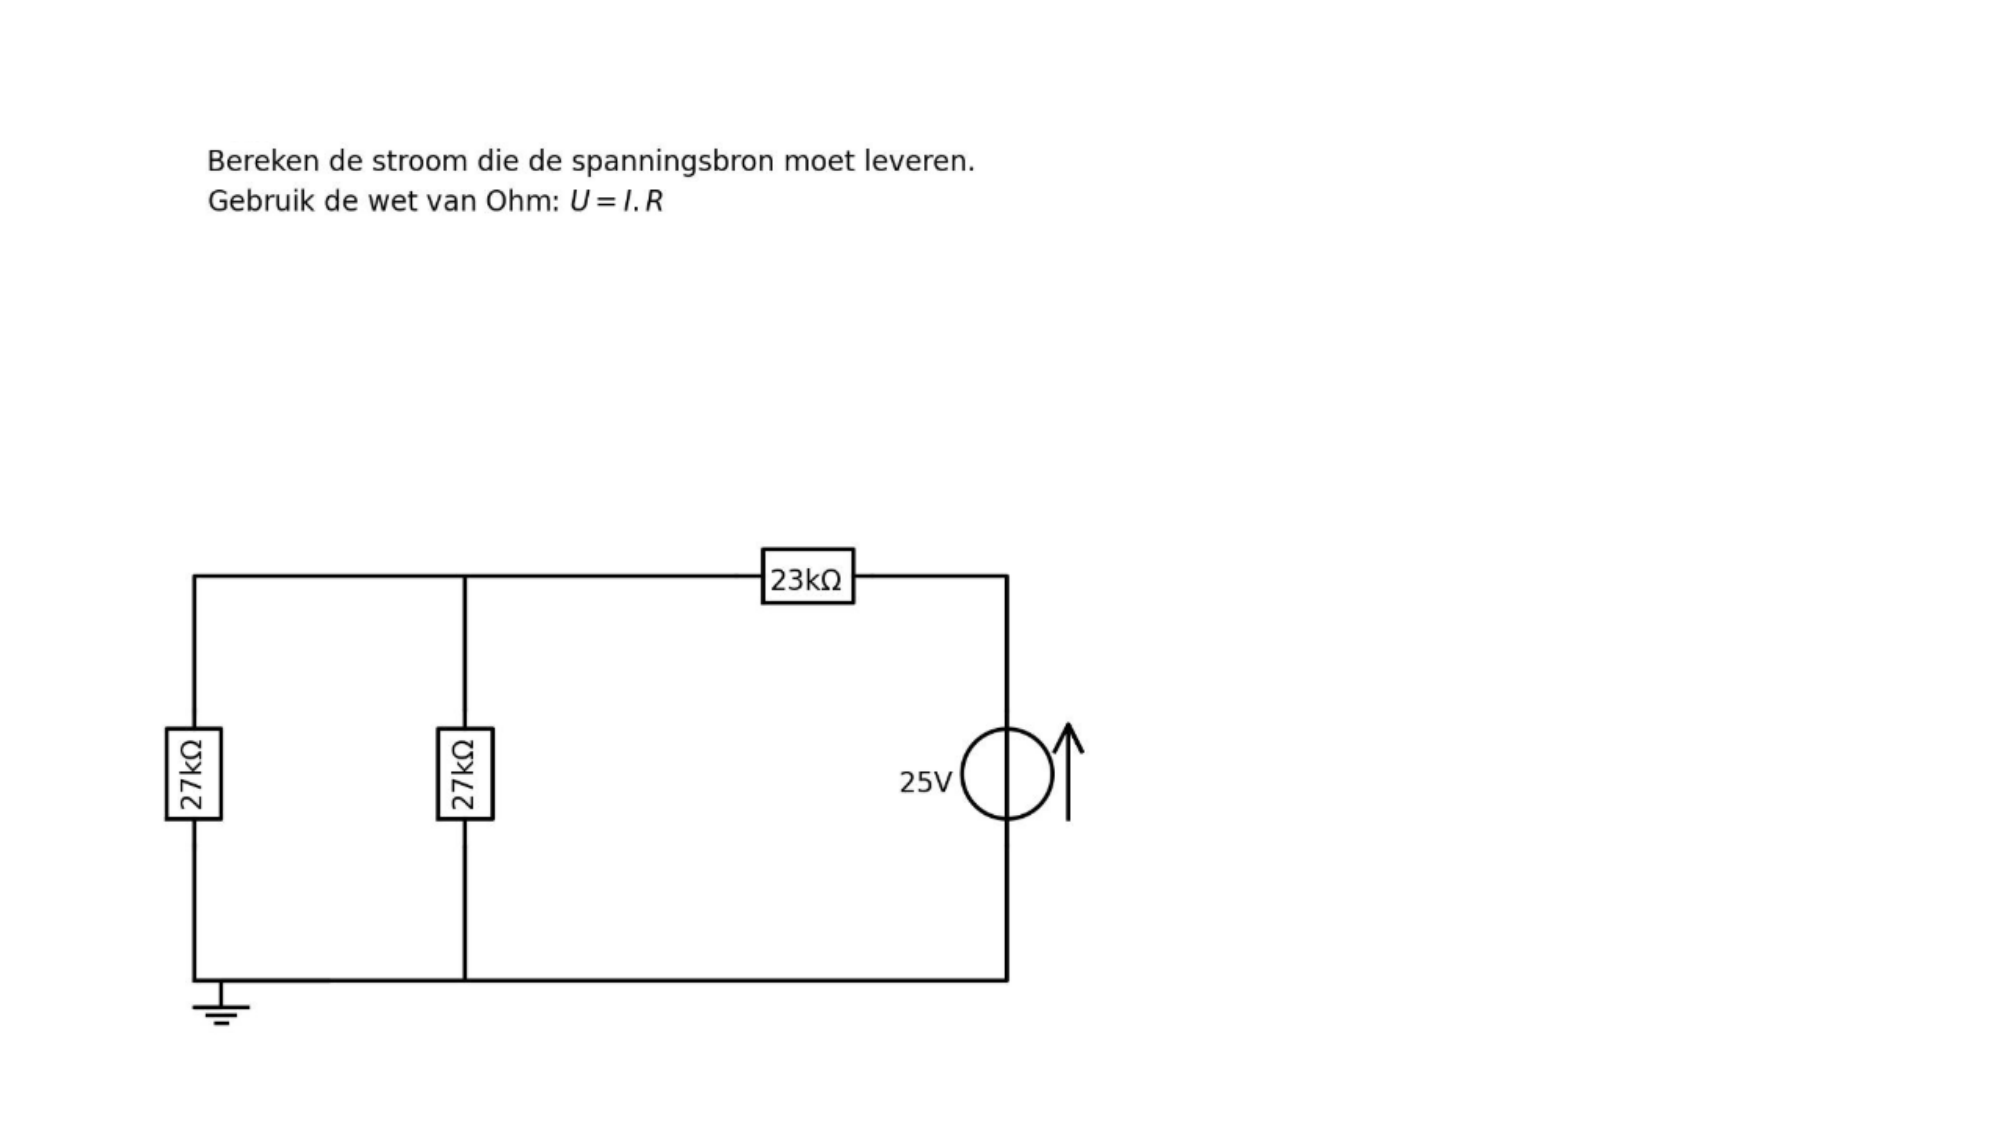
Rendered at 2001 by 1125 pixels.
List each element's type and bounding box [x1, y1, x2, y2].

picture [198, 140, 981, 235]
picture [133, 469, 1117, 1048]
